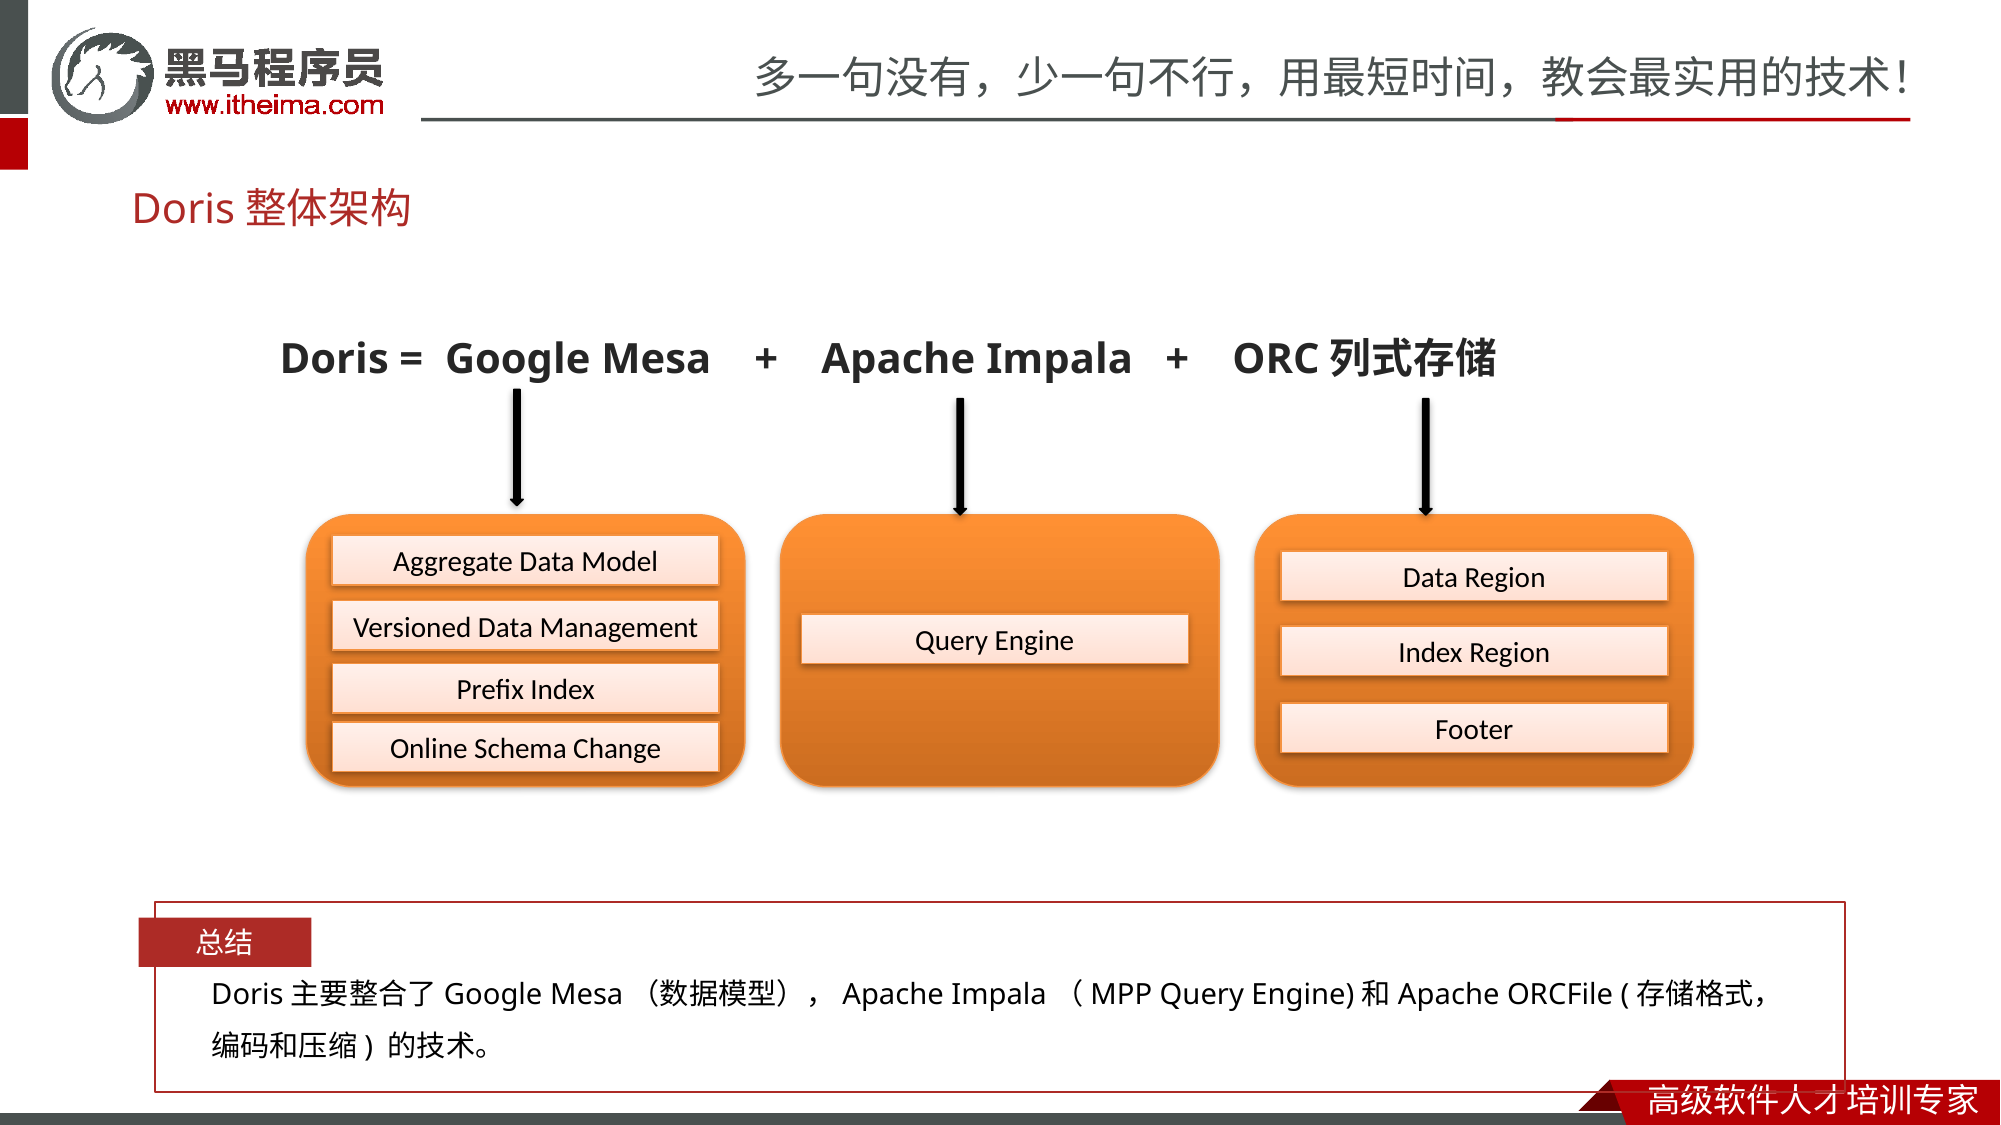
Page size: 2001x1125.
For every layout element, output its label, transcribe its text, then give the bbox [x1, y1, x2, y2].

text_box Data Region [1280, 550, 1669, 601]
text_box 总结 [136, 915, 313, 969]
text_box [153, 900, 1847, 1094]
text_box Footer [1280, 702, 1669, 753]
text_box [953, 397, 968, 516]
text_box [779, 514, 1220, 788]
text_box 以下场景推荐使用复合分区 有时间维度或类似带有有序值的维度，可以以这类维度列作为分区列。分区粒度可以根据导入频次、分区数据量等进行评估。 历史数据删除需求：如有删除历史数据的需求（比如仅保留最近N 天的数据）。使用复合分区，可以通过删除历史分区来达到目的。也可以通过在指定分区内发送 DELETE 语句进行数据删除。 解决数据倾斜问题：每个分区可以单独指定分桶数量。如按天分区，当每天的数据量差异很大时，可以通过指定分区的分桶数，合理划分不同分区的数据,分桶列建议选择区分度大的列。 [327, 664, 722, 777]
text_box [1254, 514, 1695, 788]
text_box Prefix Index [332, 663, 720, 714]
text_box [509, 388, 524, 507]
text_box [1418, 397, 1433, 516]
picture [50, 26, 384, 125]
text_box Versioned Data Management [332, 600, 720, 651]
text_box Doris = Google Mesa + Apache Impala + ORC列式存储 [264, 323, 1694, 389]
text_box Index Region [1280, 625, 1669, 676]
text_box Aggregate Data Model [331, 534, 720, 586]
text_box Query Engine [801, 613, 1189, 664]
title Doris整体架构 [116, 164, 1732, 249]
text_box [305, 514, 746, 788]
text_box Online Schema Change [332, 721, 720, 772]
